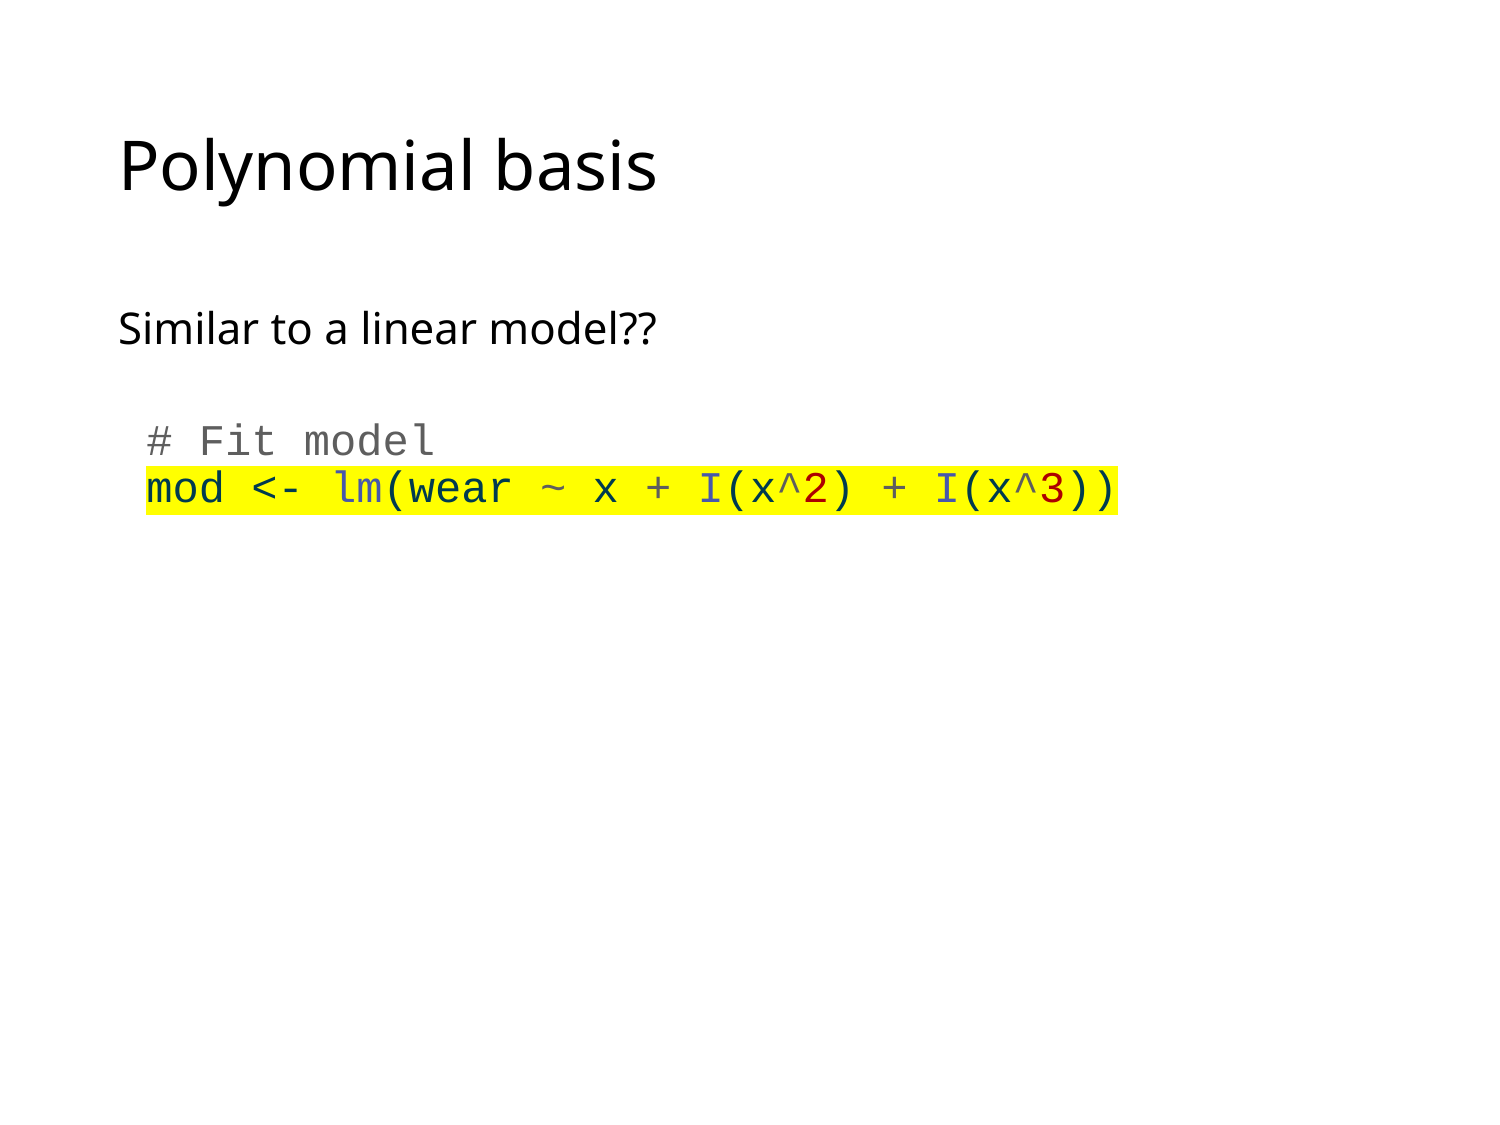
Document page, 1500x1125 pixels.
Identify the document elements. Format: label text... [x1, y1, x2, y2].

title Polynomial basis [103, 59, 1397, 278]
list Similar to a linear model?? # Fit model mod <- lm(wear ~ x + I(x^2) + I(x^3)) [103, 299, 1397, 1014]
